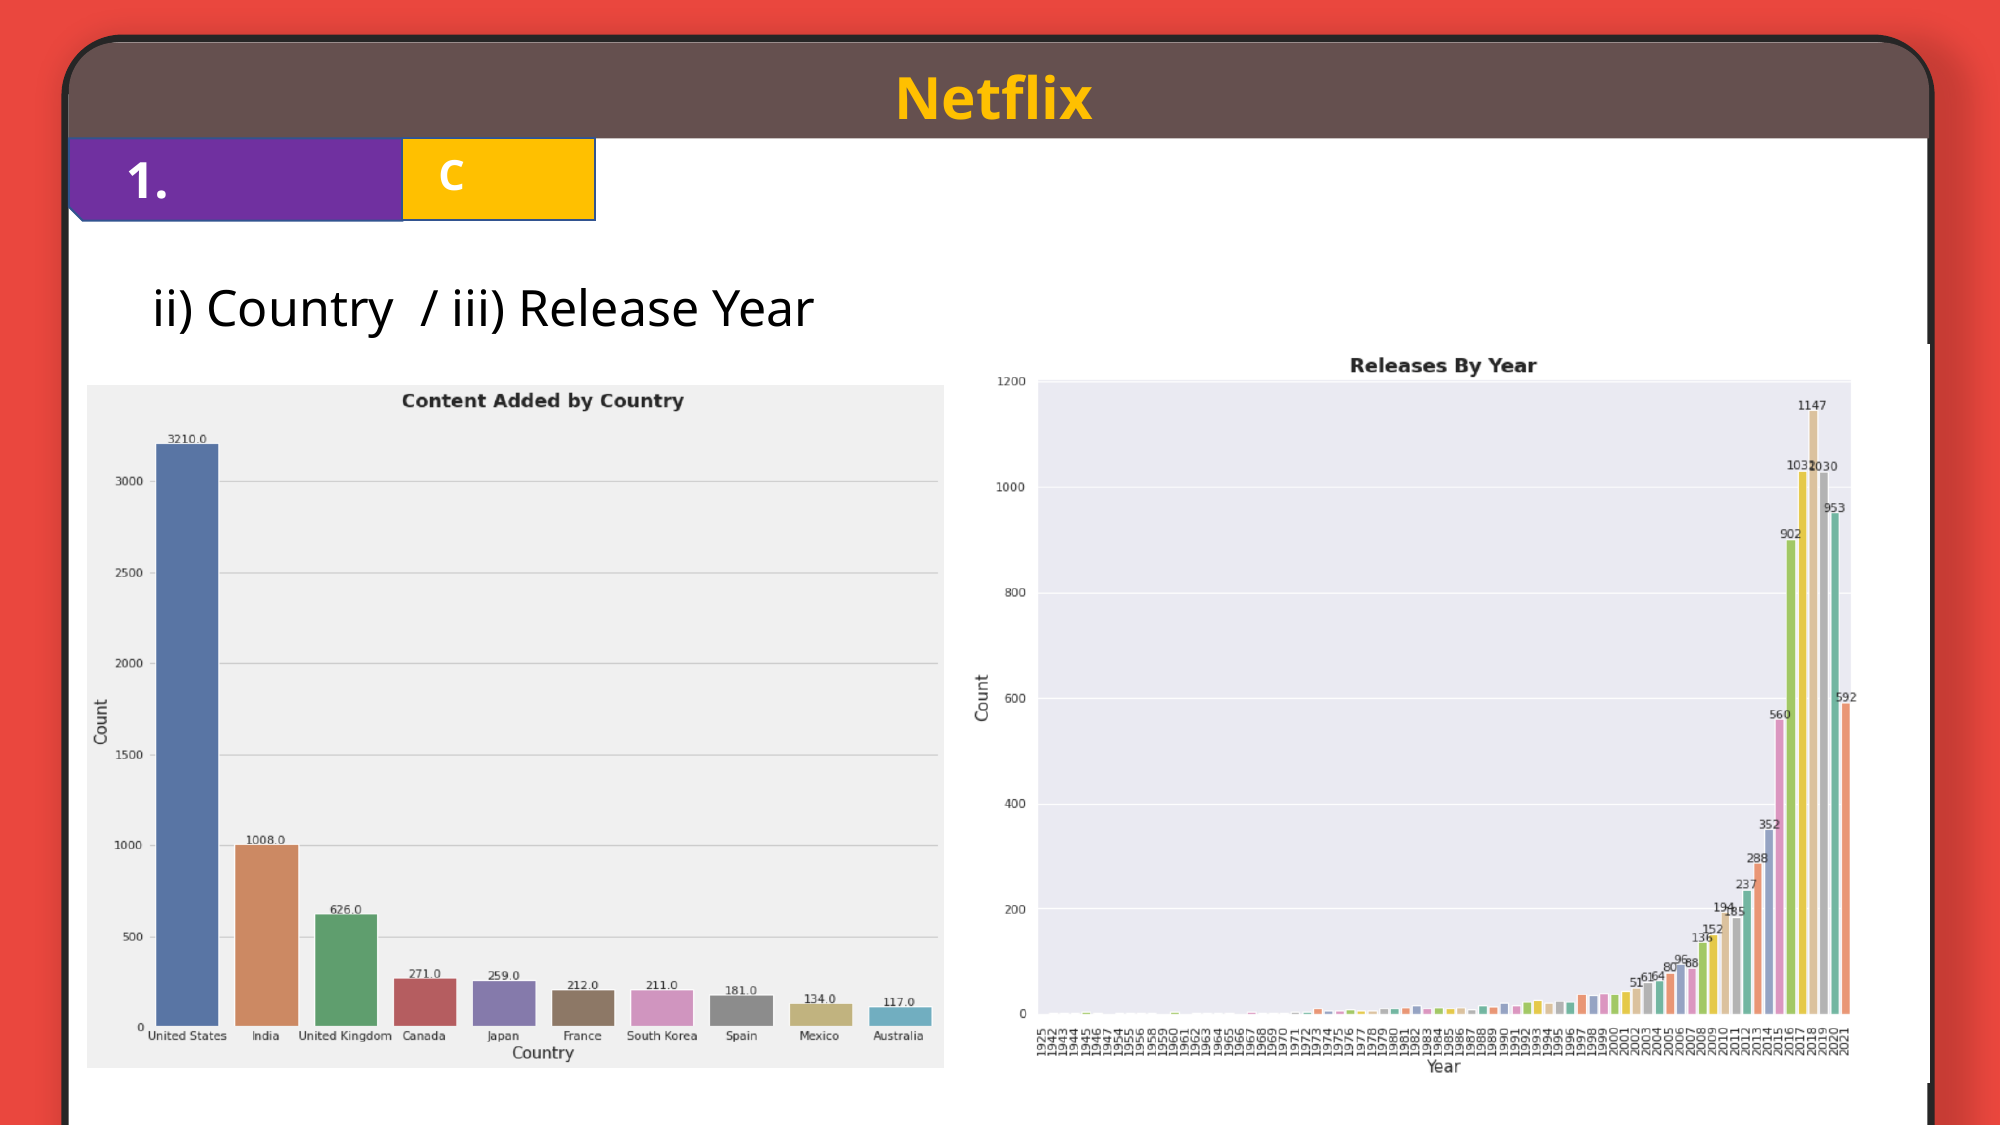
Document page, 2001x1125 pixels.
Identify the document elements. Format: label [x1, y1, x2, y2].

picture [954, 344, 1930, 1083]
text_box [65, 38, 1932, 1125]
picture [87, 384, 944, 1068]
